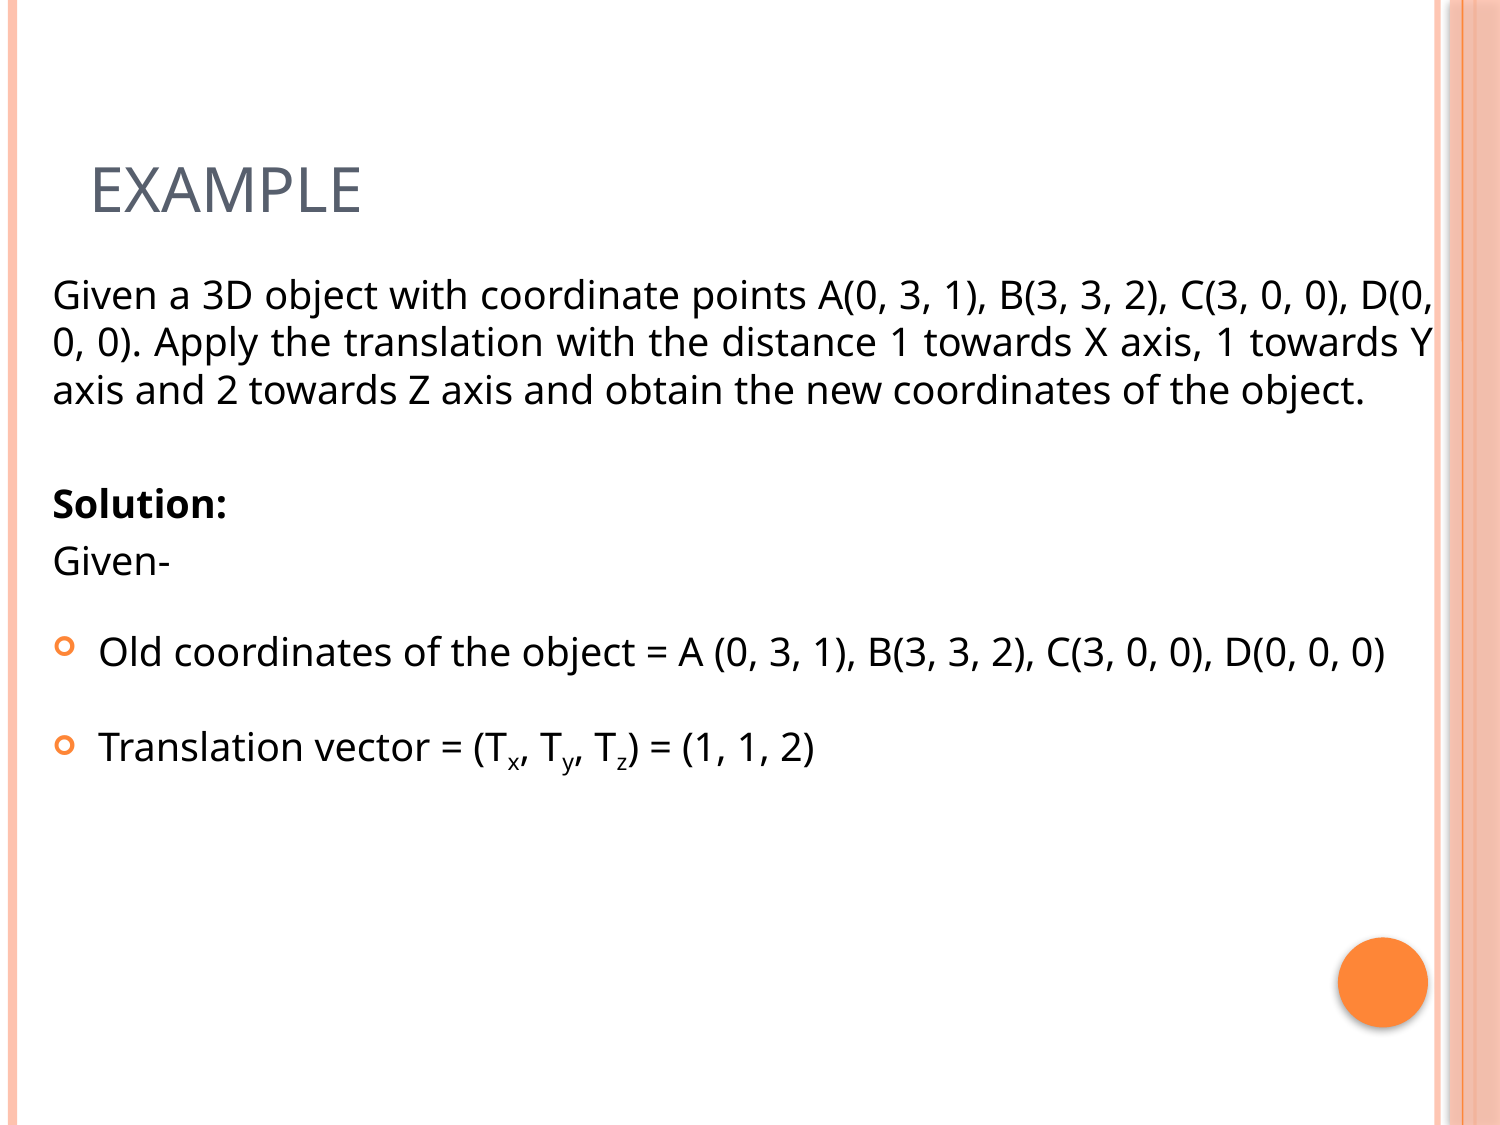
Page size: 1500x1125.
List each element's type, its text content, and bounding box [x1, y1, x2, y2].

title EXAMPLE [75, 45, 1300, 233]
list Given a 3D object with coordinate points A(0, 3, 1), B(3, 3, 2), C(3, 0, 0), D(0, 0, 0). Apply the translation with the distance 1 towards X axis, 1 towards Y axis and 2 towards Z axis and obtain the new coordinates of the object. Solution: Given- Old coordinates of the object = A (0, 3, 1), B(3, 3, 2), C(3, 0, 0), D(0, 0, 0) Translation vector = (Tx, Ty, Tz) = (1, 1, 2) [37, 262, 1450, 1062]
